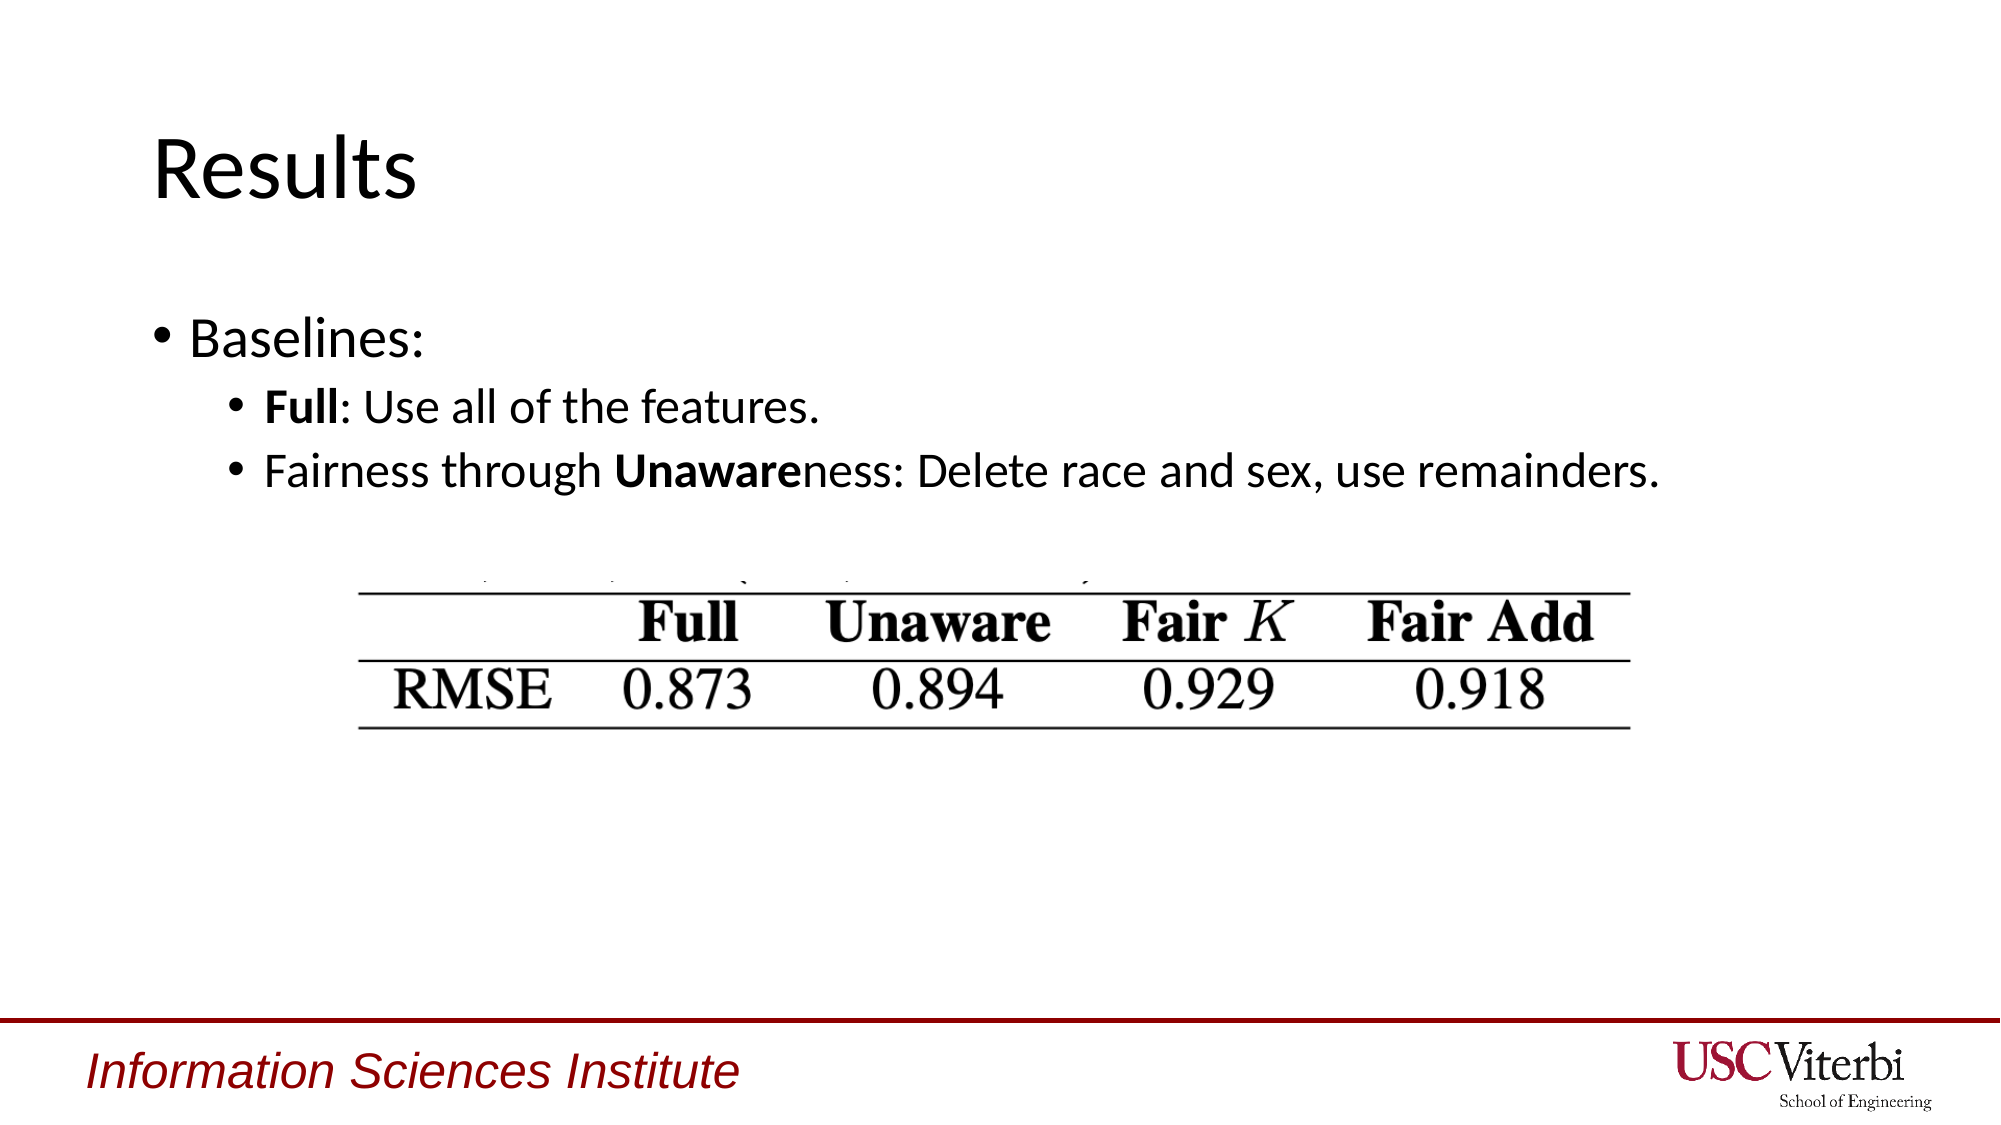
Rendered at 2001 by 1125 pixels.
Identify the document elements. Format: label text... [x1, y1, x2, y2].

title Results [137, 59, 1863, 278]
list Baselines: Full: Use all of the features. Fairness through Unawareness: Delete race and sex, use remainders. [137, 299, 1863, 1014]
picture [1641, 1027, 1964, 1118]
picture [338, 581, 1654, 739]
